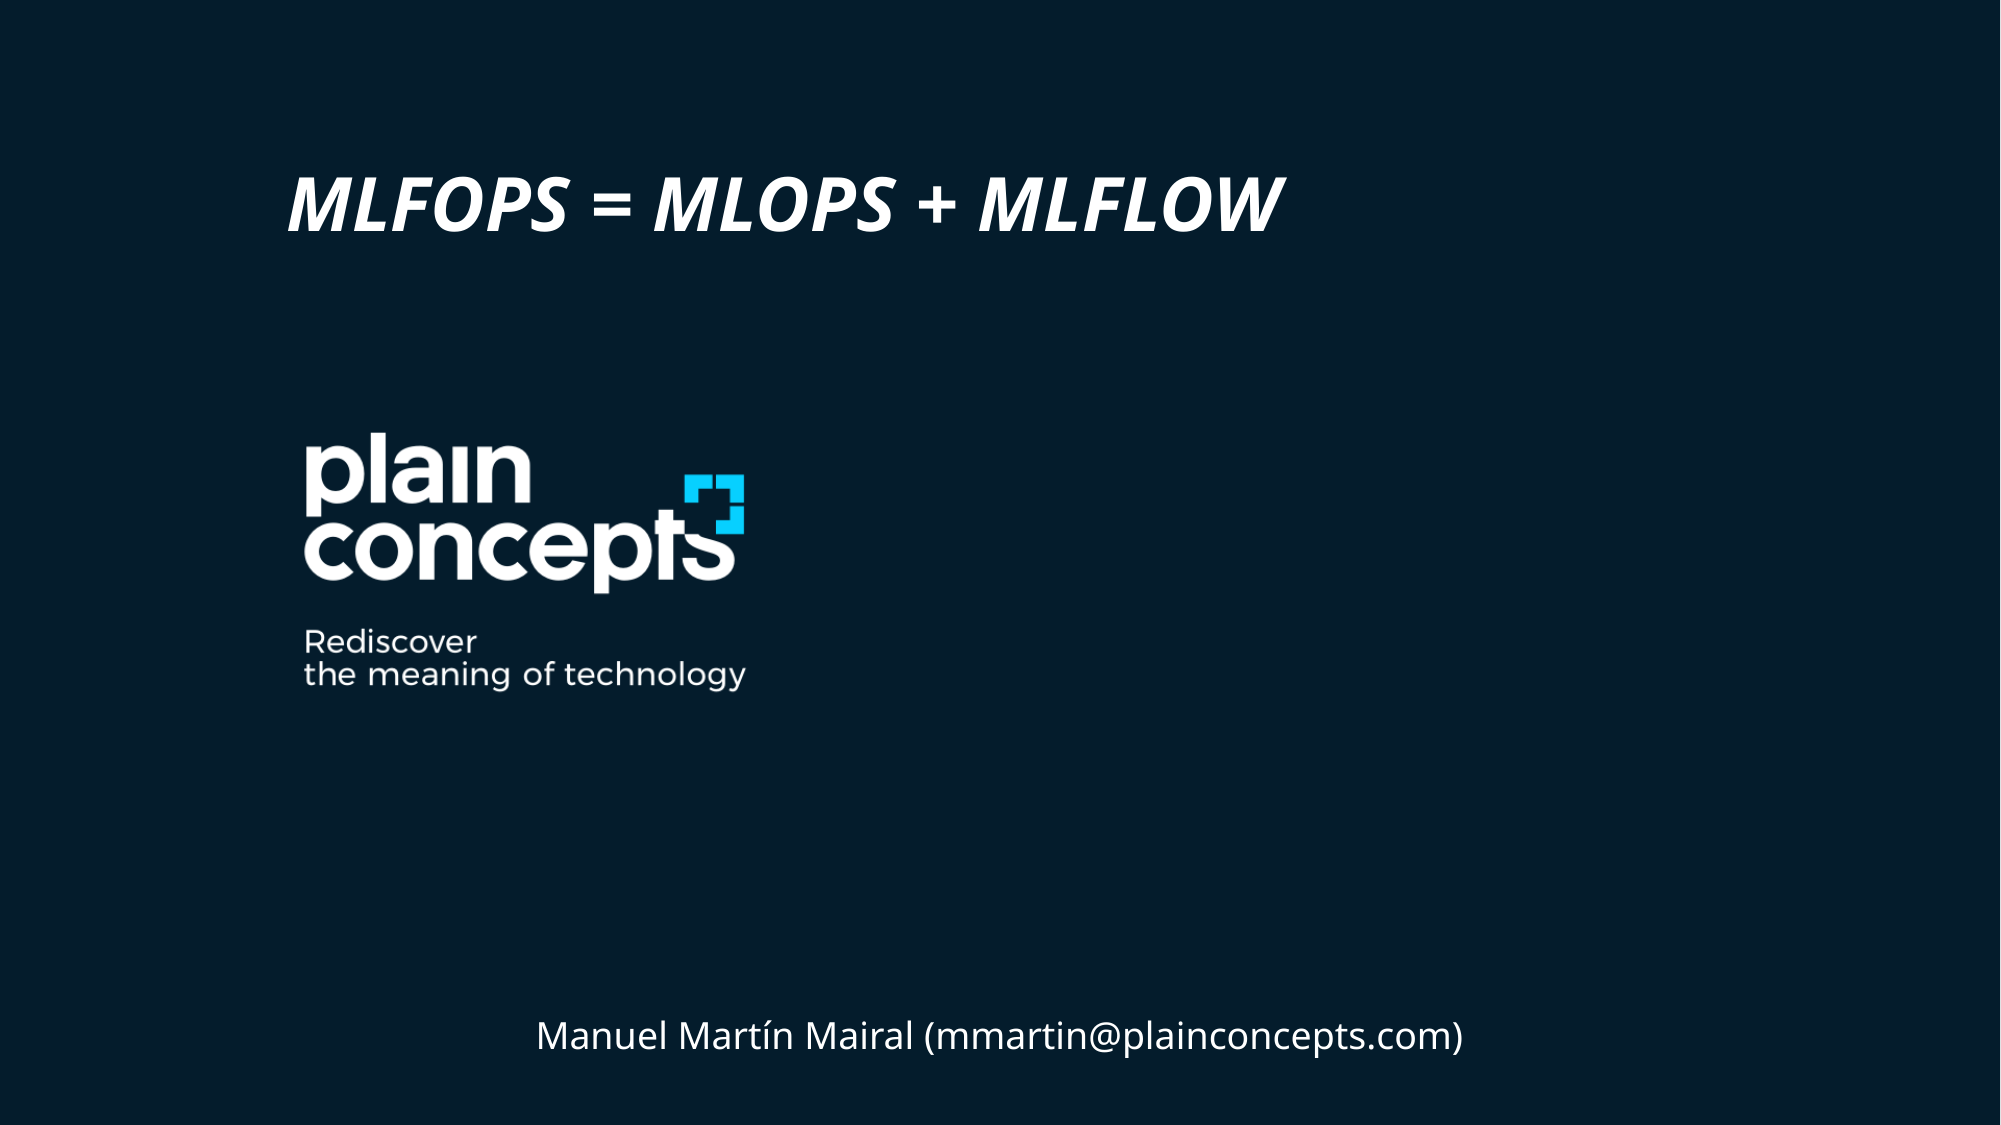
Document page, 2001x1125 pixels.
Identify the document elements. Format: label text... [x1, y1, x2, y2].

text_box MLFOPS = MLOPS + MLFLOW [271, 149, 1297, 254]
text_box Manuel Martín Mairal (mmartin@plainconcepts.com) [349, 1004, 1651, 1065]
picture [0, 0, 2001, 1125]
